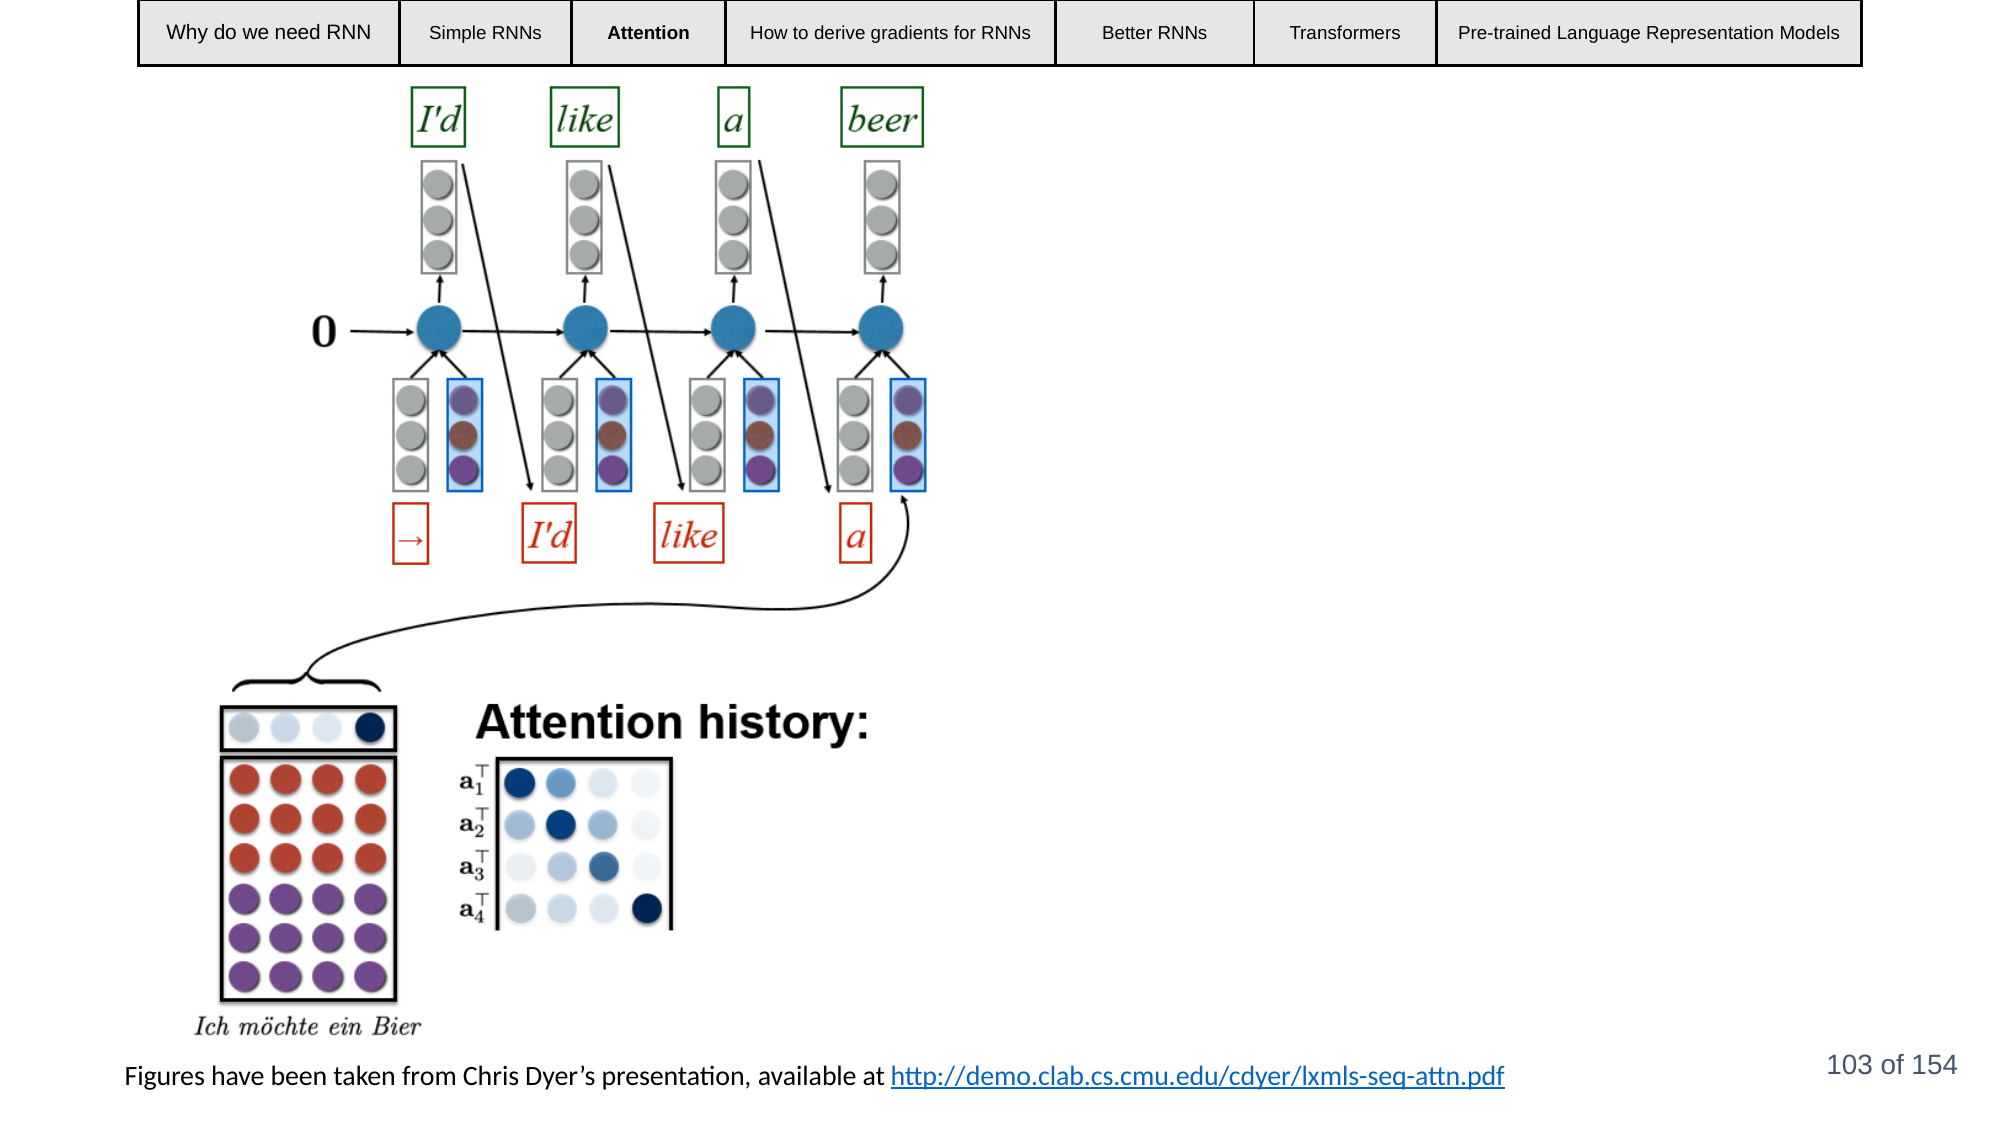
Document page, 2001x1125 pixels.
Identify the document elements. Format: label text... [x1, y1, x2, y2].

table_header Simple RNNs [401, 1, 570, 64]
table_header Transformers [1255, 1, 1435, 64]
table_header How to derive gradients for RNNs [727, 1, 1054, 64]
table_header Attention [573, 1, 724, 64]
slide_number ‹#› of 154 [1708, 1019, 1974, 1106]
text_box Figures have been taken from Chris Dyer’s presentation, available at http://demo.clab.cs.cmu.edu/cdyer/lxmls-seq-attn.pdf [109, 1049, 1708, 1099]
table_header Why do we need RNN [140, 1, 398, 64]
table_header Better RNNs [1057, 1, 1253, 64]
table_header Pre-trained Language Representation Models [1438, 1, 1860, 64]
picture [188, 74, 950, 1045]
